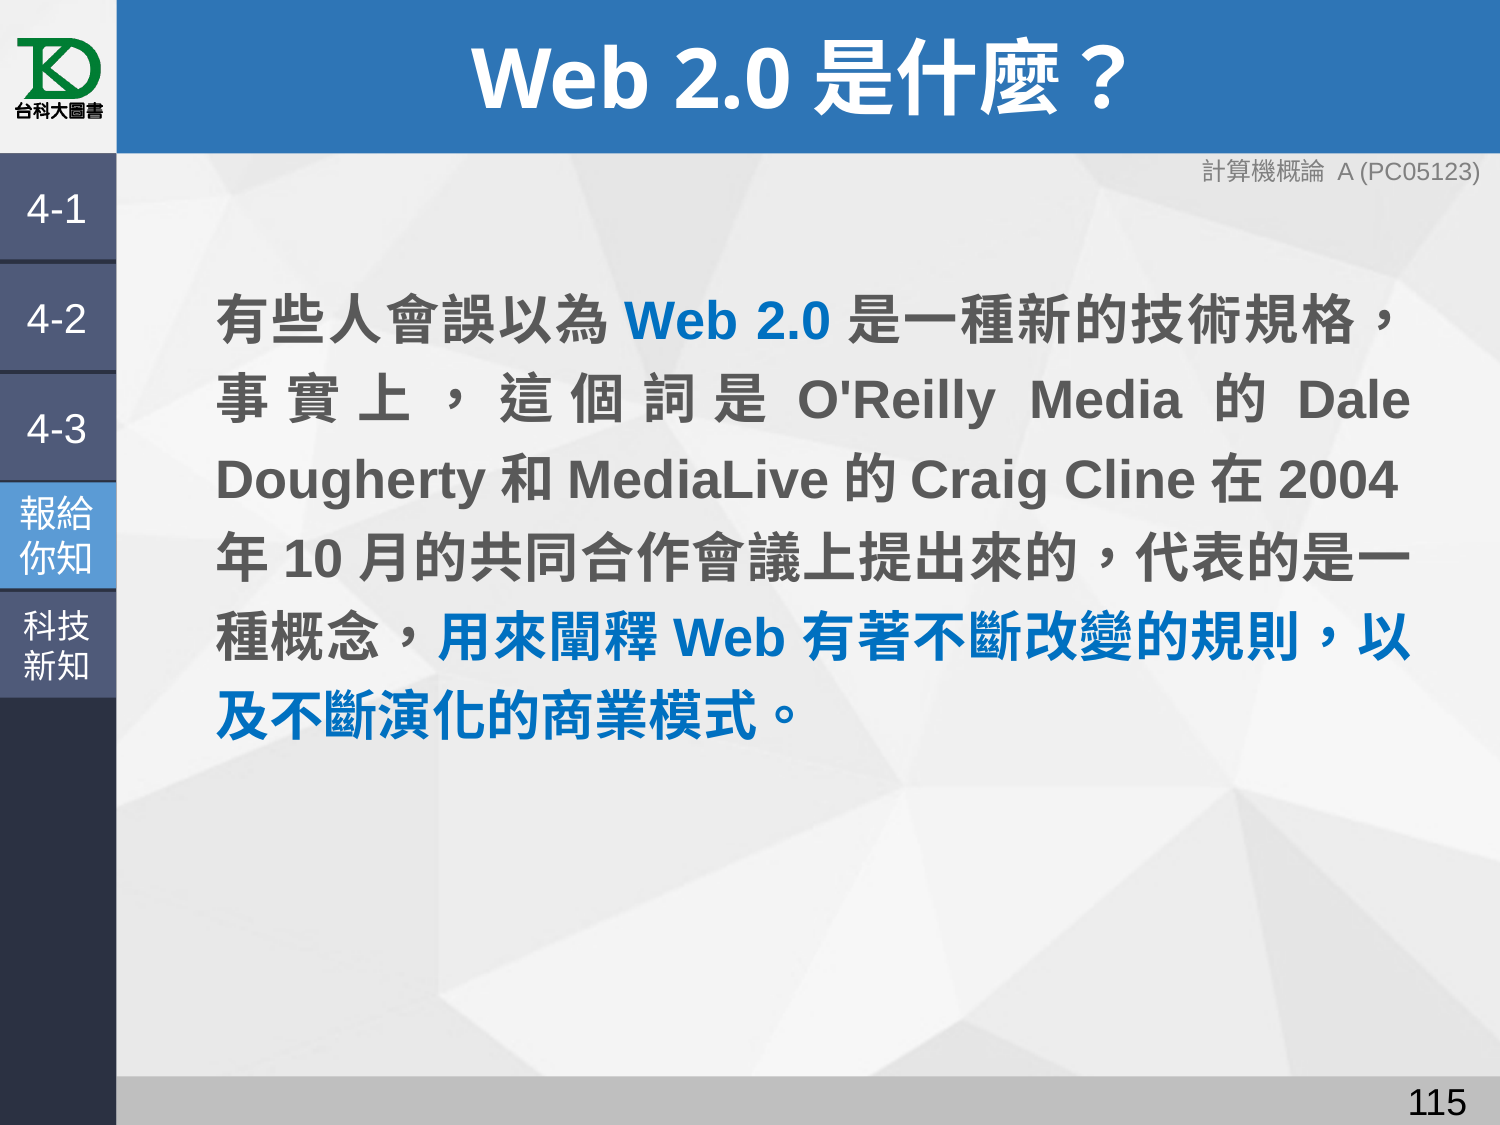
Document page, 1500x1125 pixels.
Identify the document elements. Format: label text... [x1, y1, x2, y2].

picture [117, 158, 1500, 1076]
text_box 報給 你知 [0, 481, 117, 589]
text_box 4-2 [0, 263, 117, 371]
text_box 科技 新知 [0, 591, 117, 699]
text_box 4-3 [0, 373, 117, 481]
slide_number 114 [1323, 1070, 1482, 1125]
text_box 4-1 [0, 153, 117, 261]
title Web 2.0是什麼？ [116, 4, 1500, 158]
list 有些人會誤以為Web 2.0是一種新的技術規格，事實上，這個詞是O'Reilly Media的Dale Dougherty和MediaLive的Craig Cline在2004年10月的共同合作會議上提出來的，代表的是一種概念，用來闡釋Web有著不斷改變的規則，以及不斷演化的商業模式。 [200, 263, 1428, 1125]
picture [0, 0, 116, 153]
